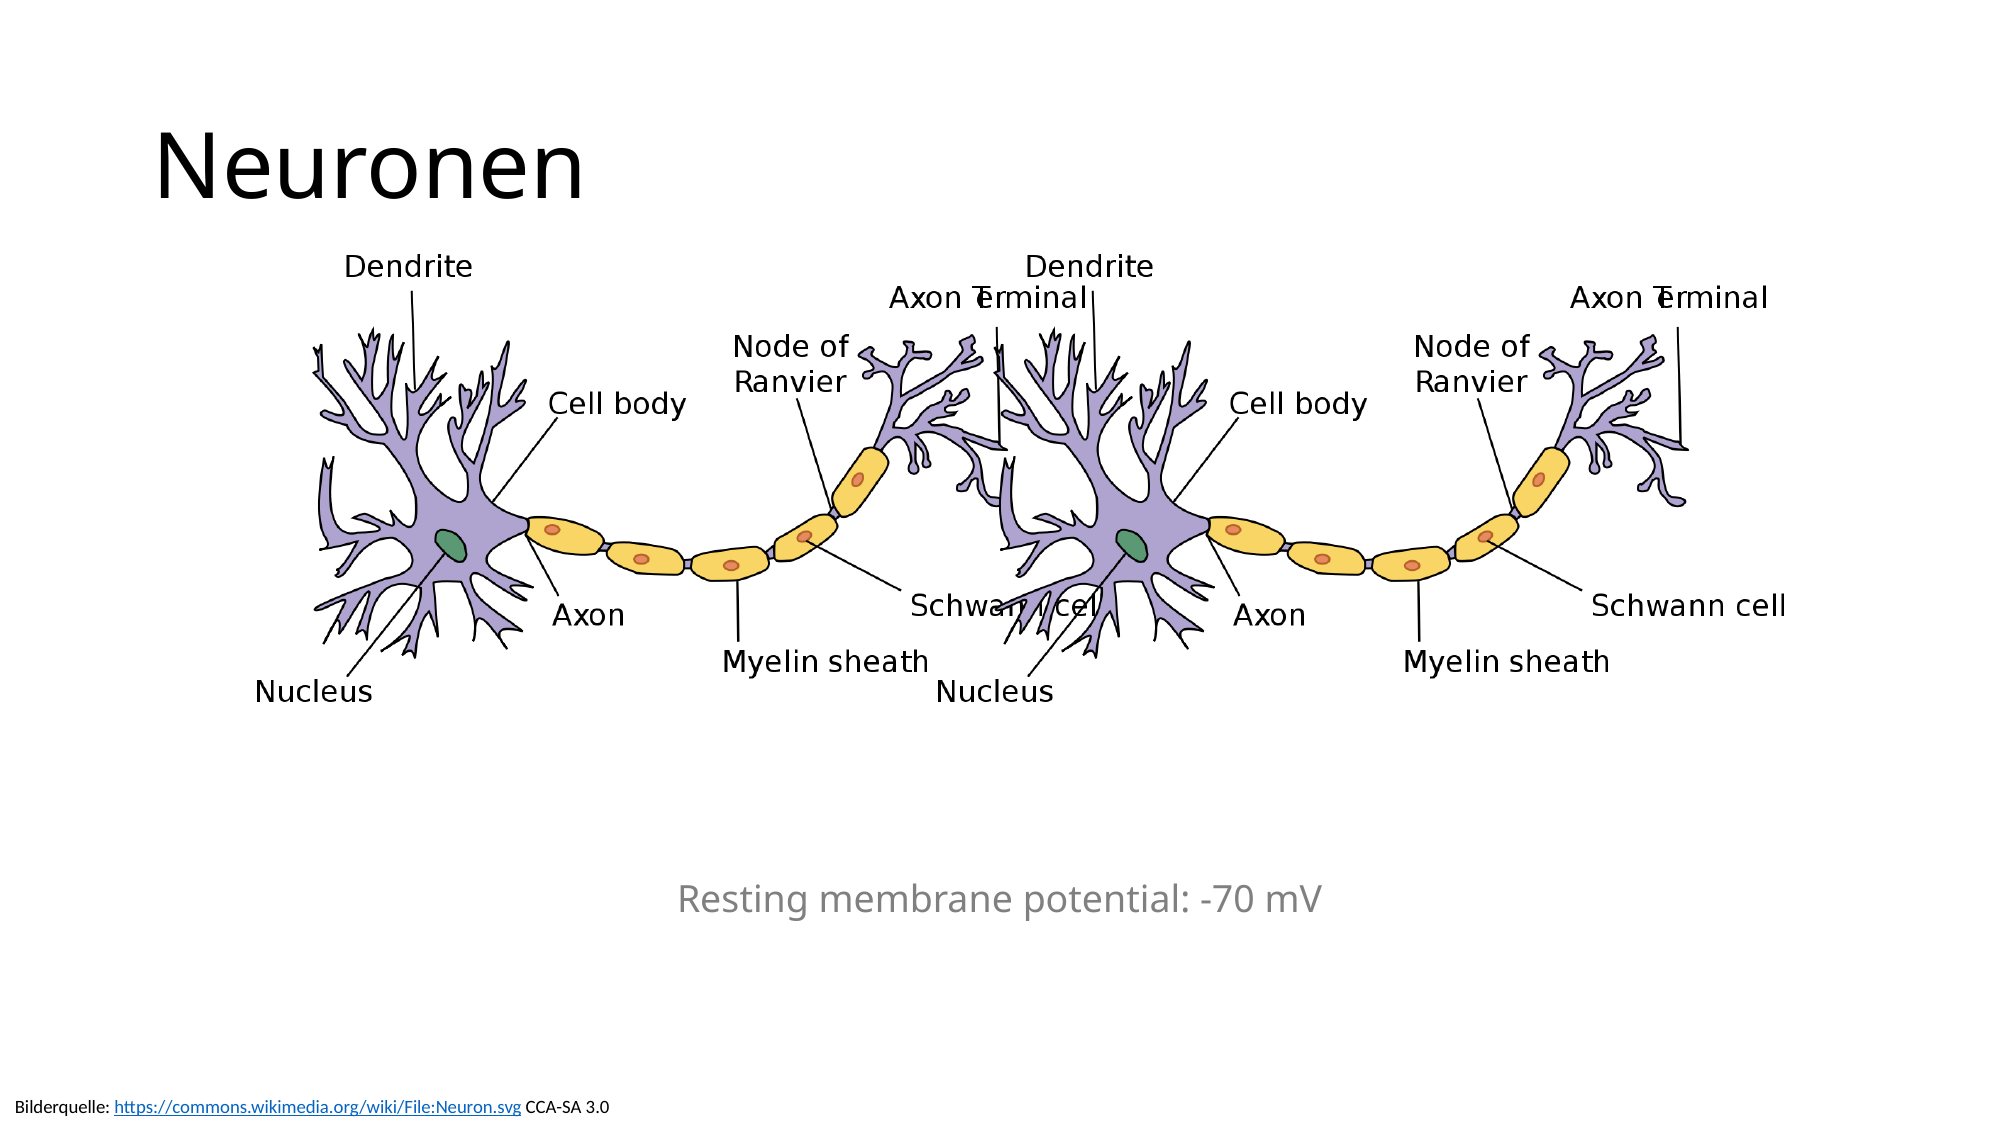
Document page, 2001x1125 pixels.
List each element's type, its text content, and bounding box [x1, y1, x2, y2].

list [254, 251, 935, 708]
text_box Bilderquelle: https://commons.wikimedia.org/wiki/File:Neuron.svg CCA-SA 3.0 [0, 1087, 709, 1125]
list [935, 251, 1786, 708]
title Neuronen [137, 59, 1863, 278]
text_box Resting membrane potential: -70 mV [657, 864, 1343, 930]
